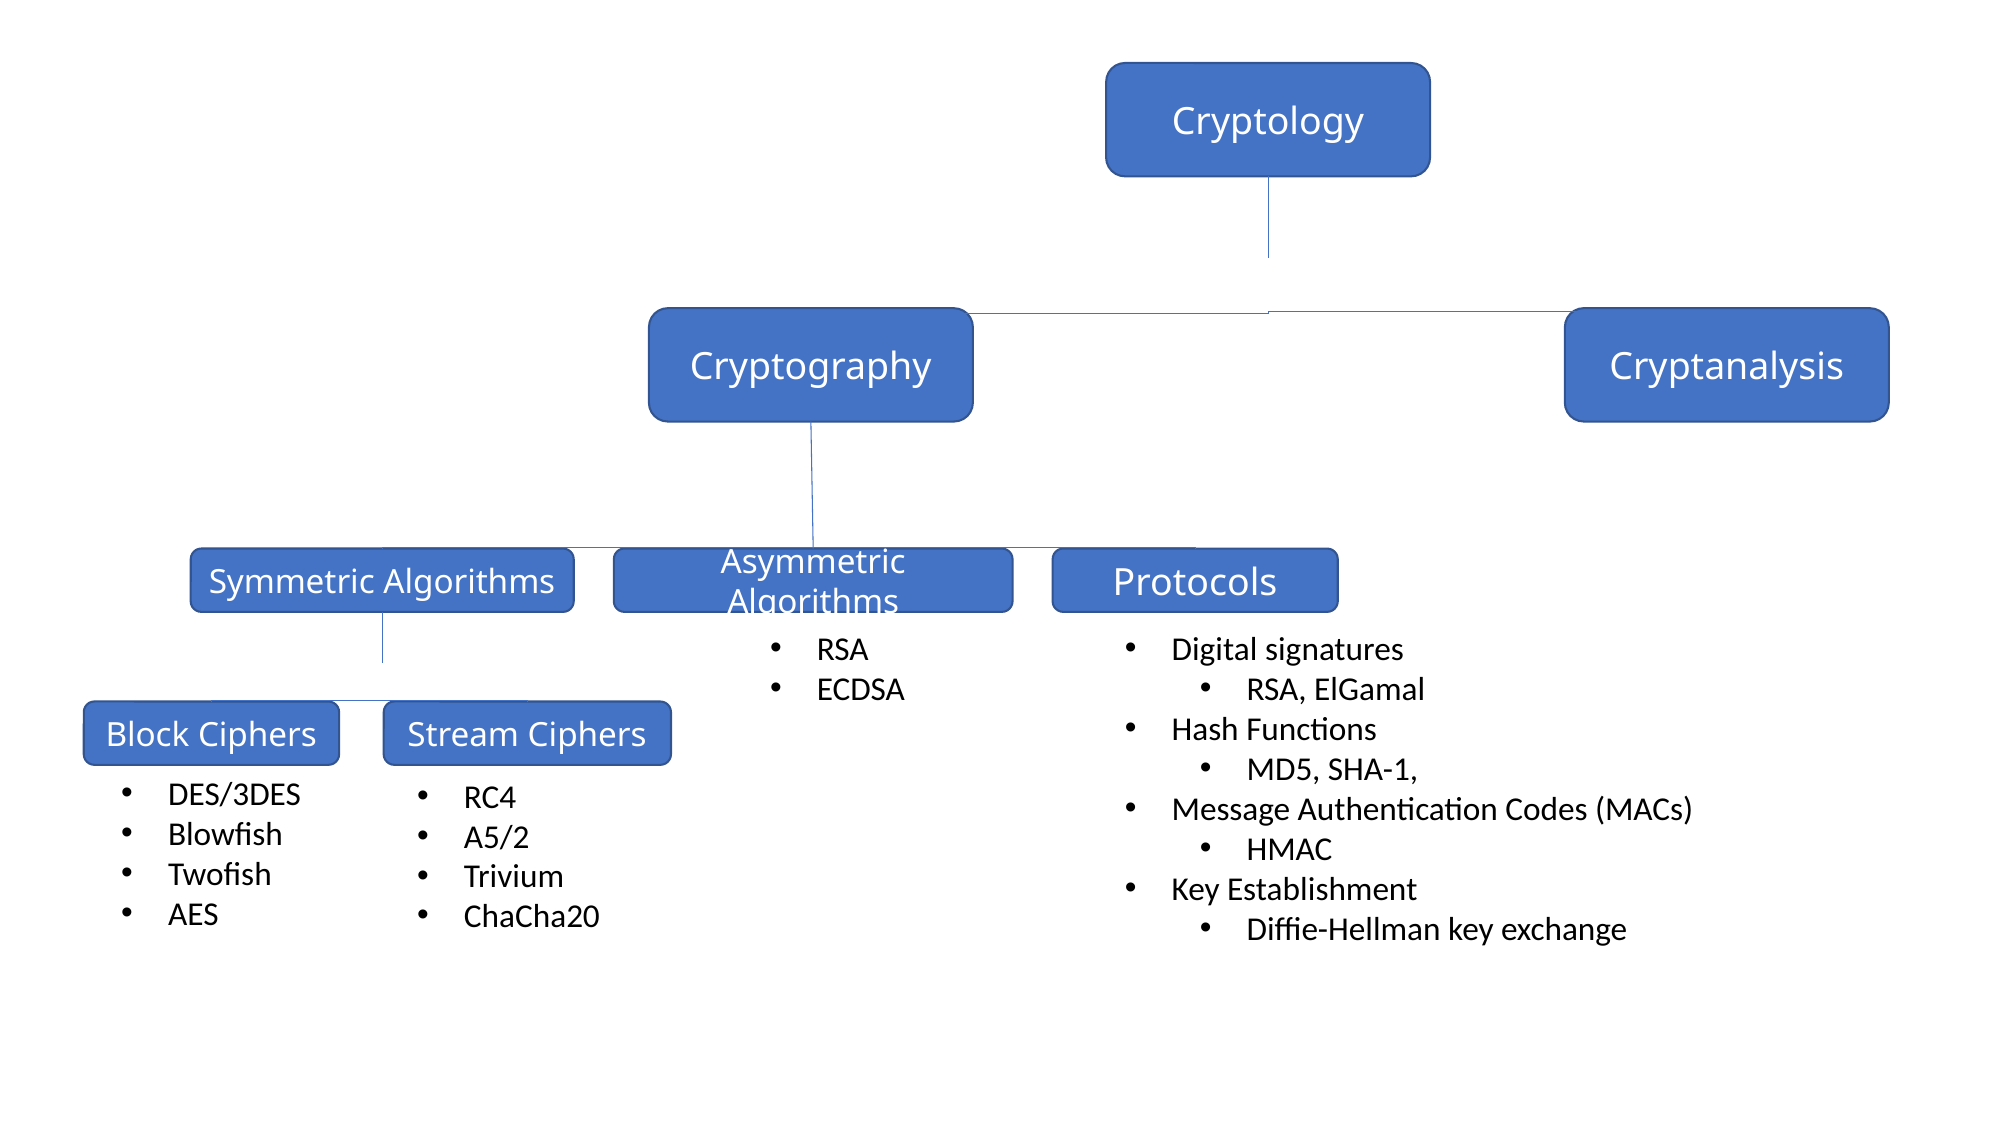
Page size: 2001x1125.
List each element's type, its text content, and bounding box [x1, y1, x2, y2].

text_box Cryptography [789, 307, 974, 423]
text_box Protocols [1051, 547, 1267, 613]
text_box Symmetric Algorithms [370, 547, 575, 613]
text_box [810, 421, 814, 549]
text_box DES/3DES Blowfish Twofish AES [106, 764, 317, 940]
text_box RC4 A5/2 Trivium ChaCha20 [402, 767, 615, 942]
text_box Cryptology [1270, 61, 1432, 178]
text_box Stream Ciphers [382, 700, 673, 766]
text_box Protocols [1270, 547, 1339, 613]
text_box Block Ciphers [82, 700, 341, 766]
text_box Digital signatures RSA, ElGamal Hash Functions MD5, SHA-1, Message Authentication Codes (MACs) HMAC Key Establishment Diffie-Hellman key exchange [1110, 620, 1709, 955]
text_box Cryptology [1105, 61, 1267, 178]
text_box Asymmetric Algorithms [612, 548, 788, 613]
text_box RSA ECDSA [755, 620, 788, 715]
text_box Cryptanalysis [1563, 307, 1890, 423]
text_box RSA ECDSA [789, 620, 920, 715]
text_box Symmetric Algorithms [189, 547, 369, 613]
text_box Asymmetric Algorithms [789, 548, 1014, 613]
text_box Cryptography [647, 307, 788, 423]
